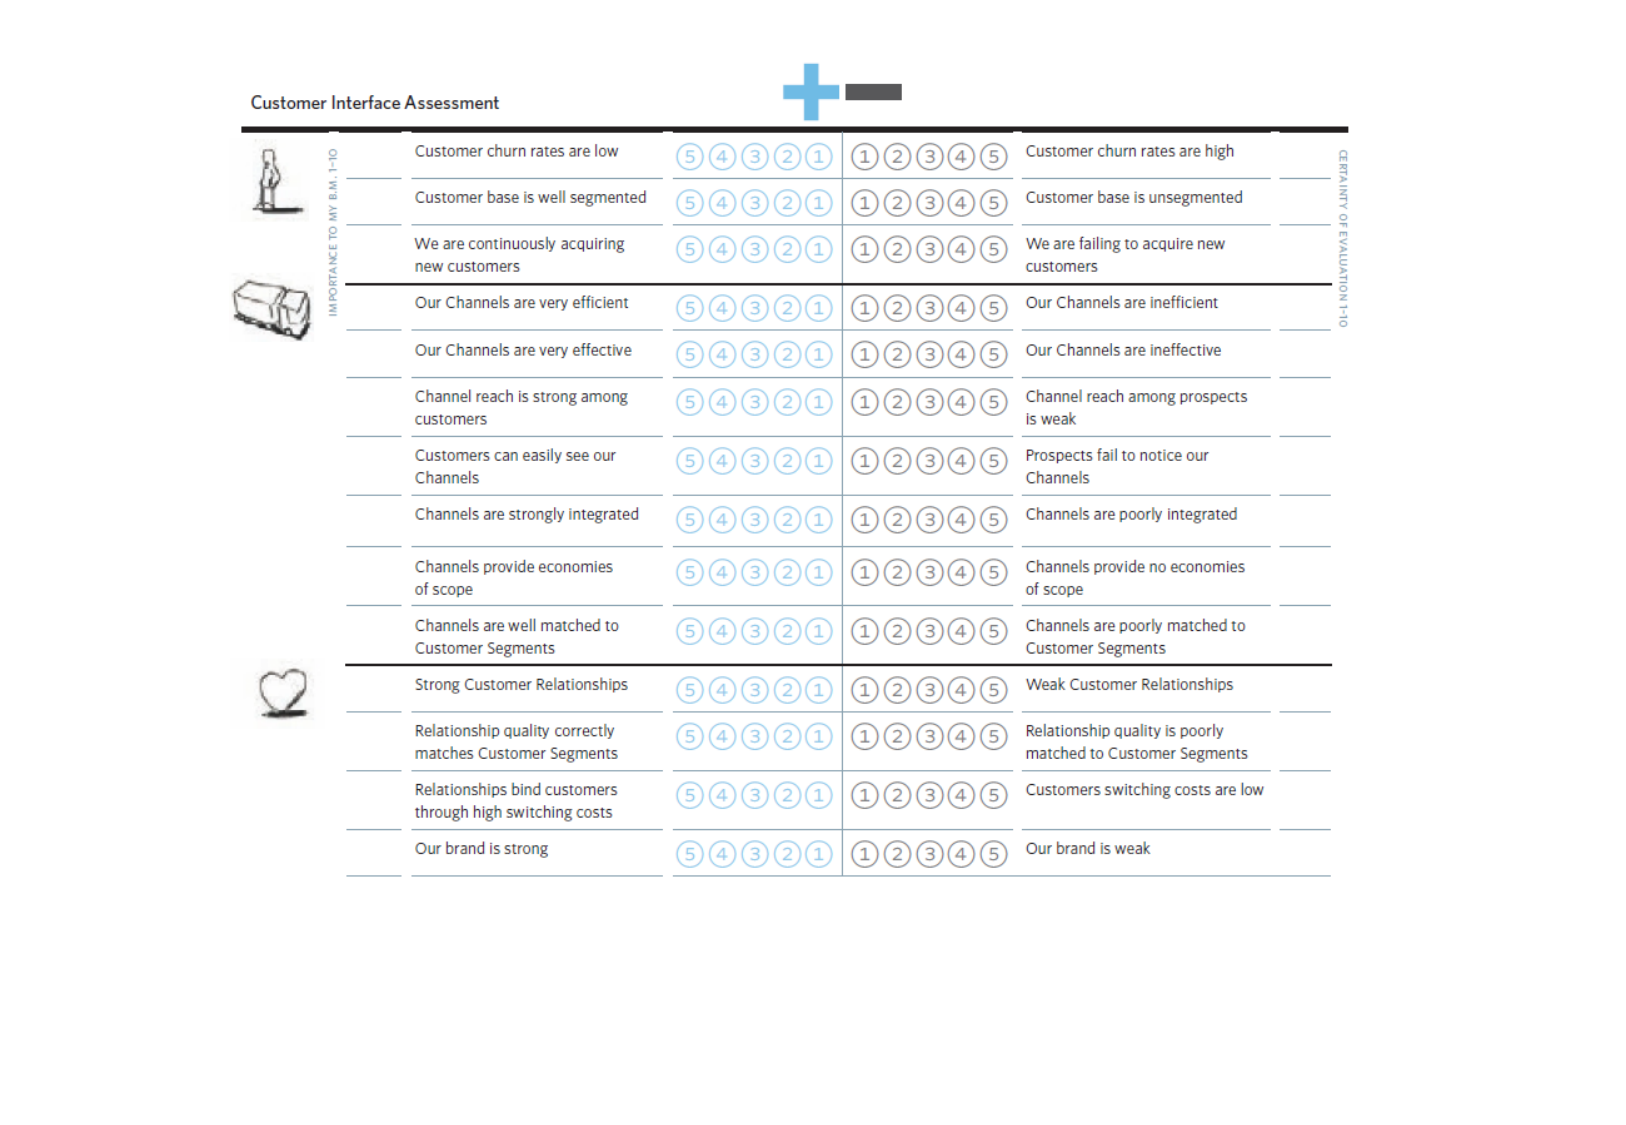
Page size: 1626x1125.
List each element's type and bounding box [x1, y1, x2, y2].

picture [229, 59, 1396, 913]
